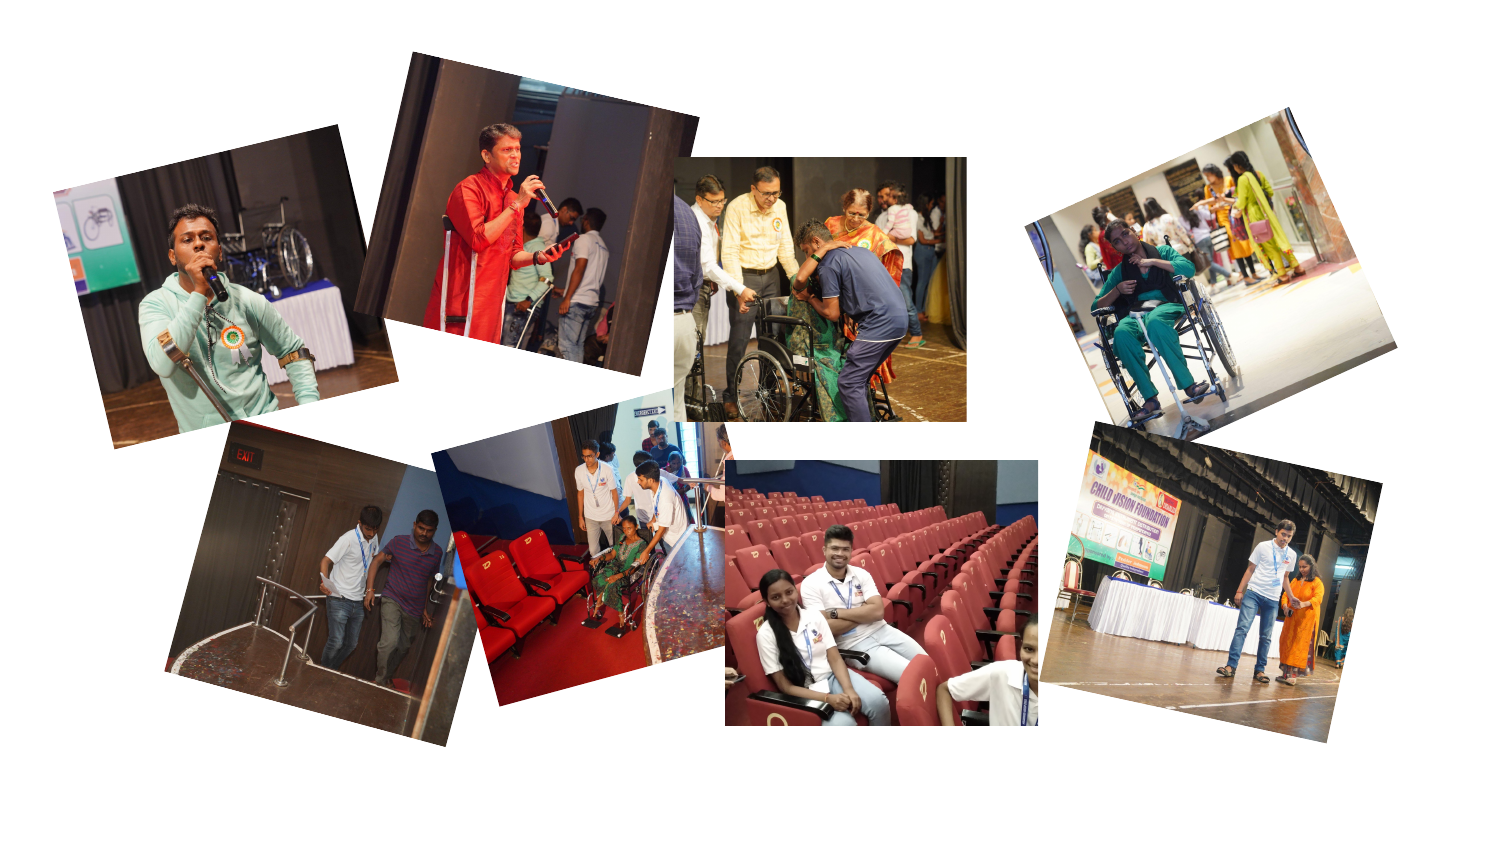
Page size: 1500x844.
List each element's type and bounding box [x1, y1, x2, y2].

picture [53, 52, 1398, 747]
